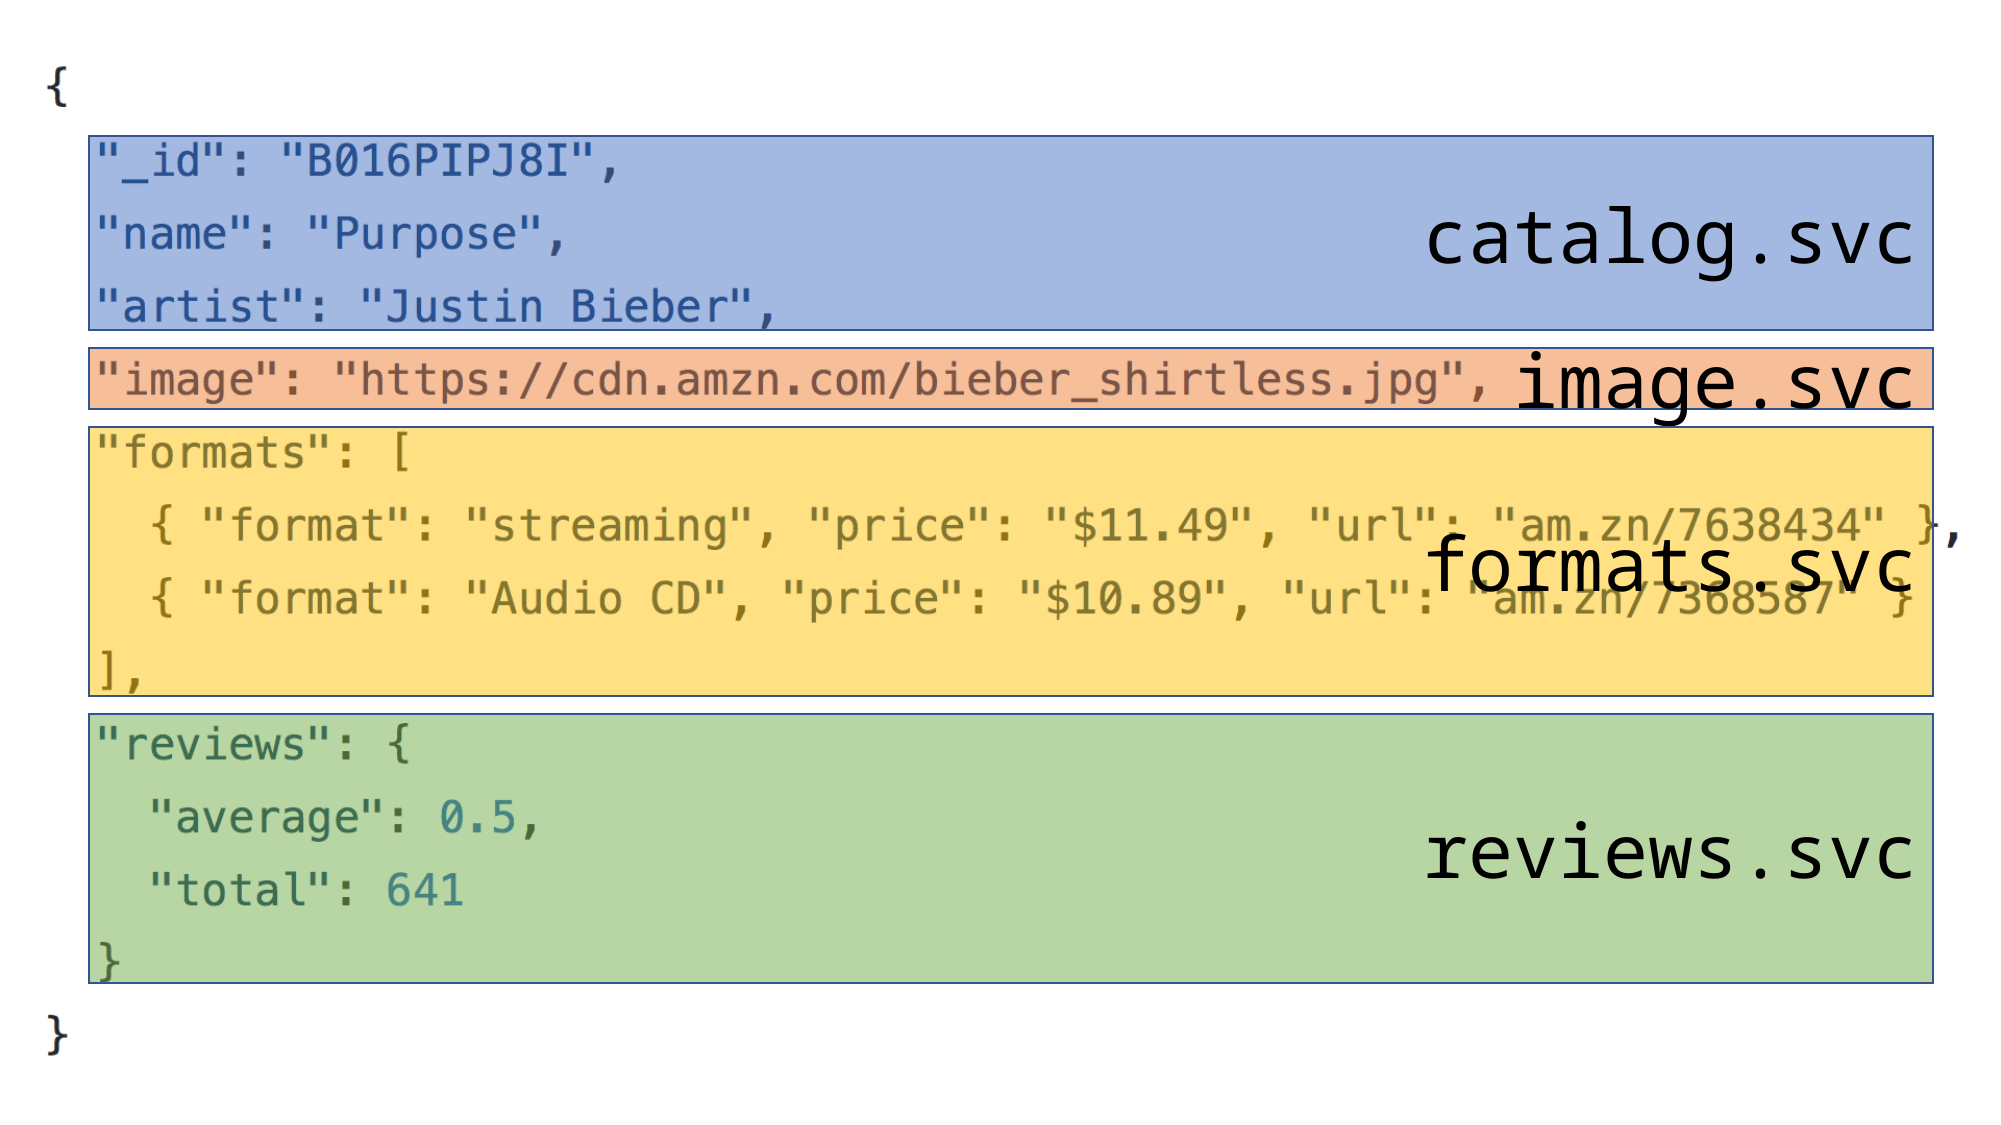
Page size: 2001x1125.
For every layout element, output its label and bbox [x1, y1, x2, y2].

picture [24, 57, 1975, 1068]
